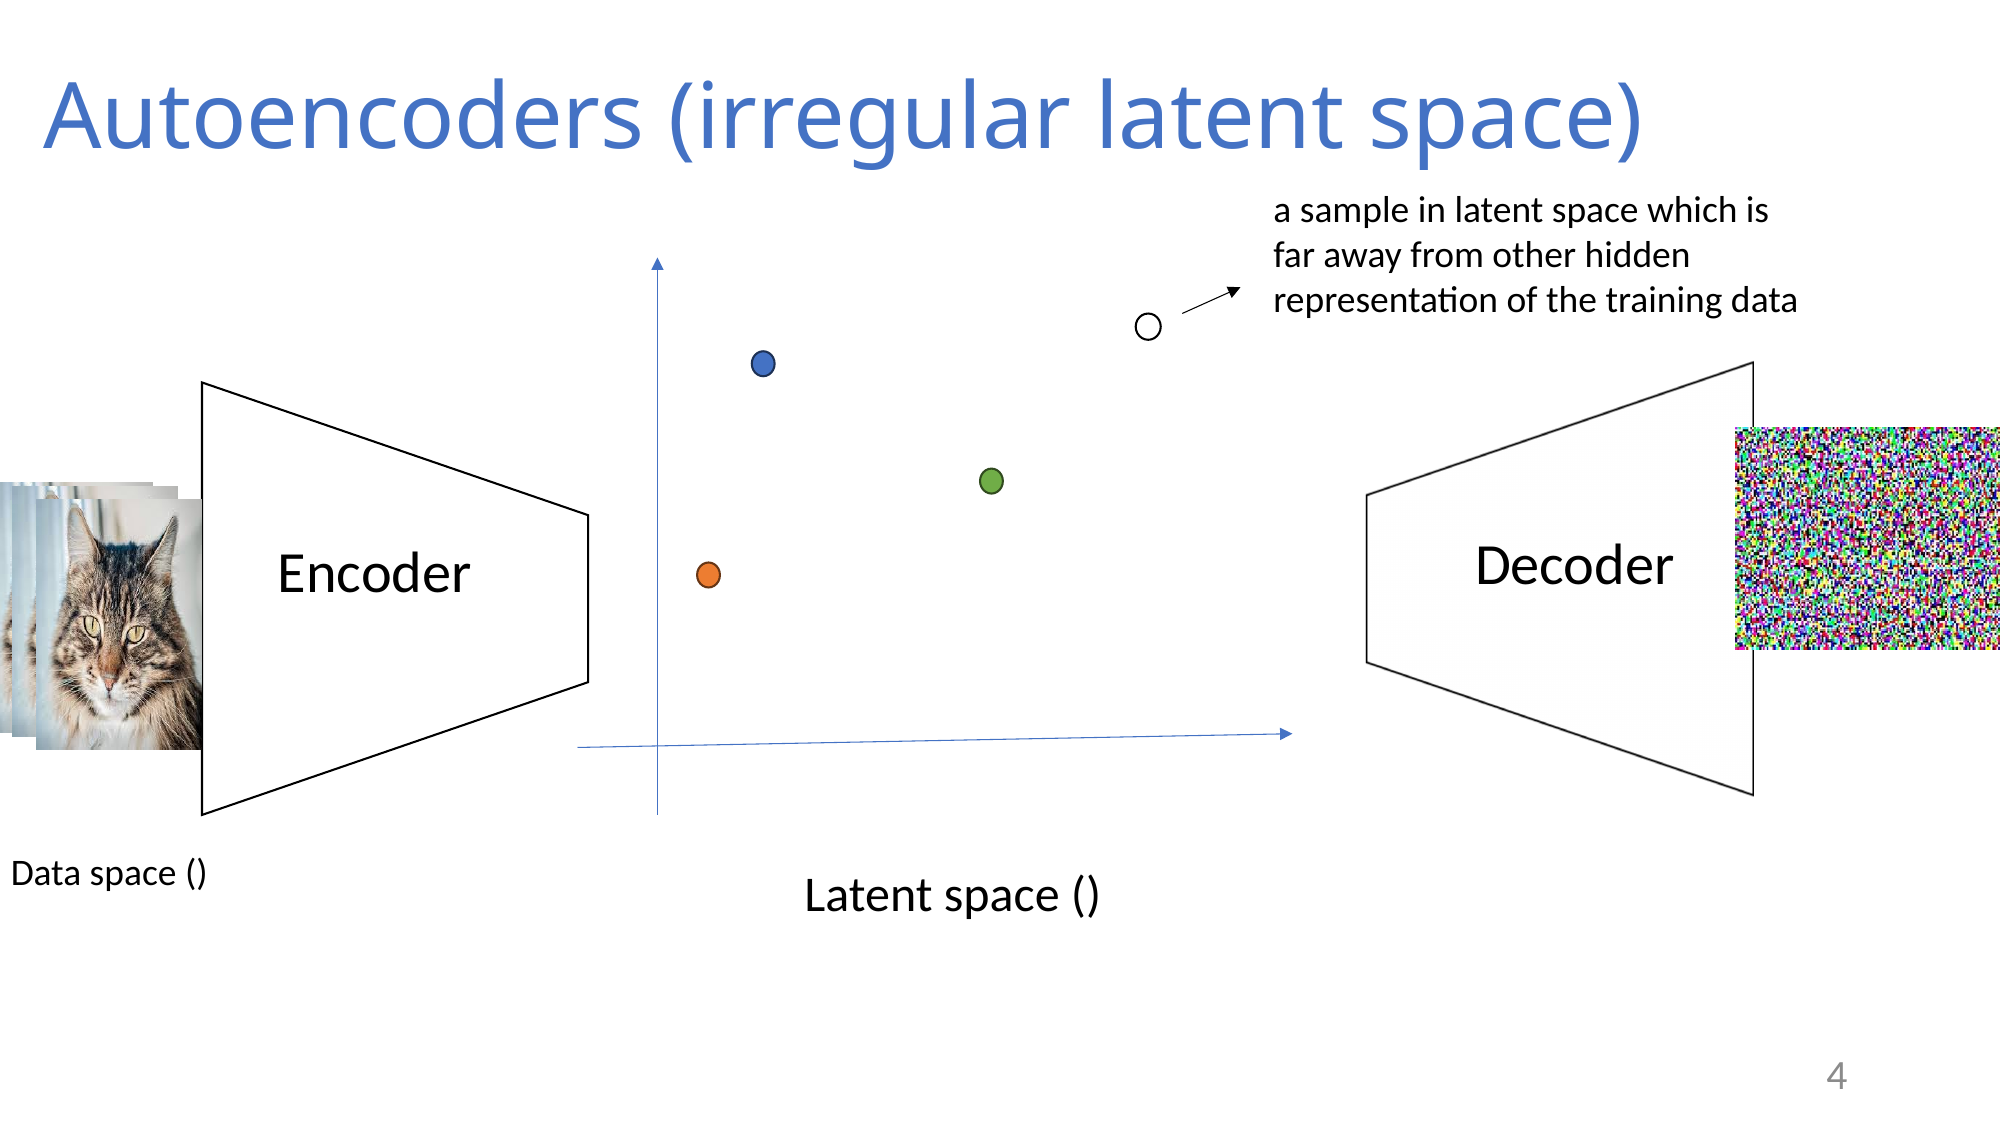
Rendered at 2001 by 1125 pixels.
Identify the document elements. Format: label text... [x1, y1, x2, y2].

text_box [978, 467, 1004, 495]
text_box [1182, 287, 1241, 314]
text_box [1134, 312, 1162, 341]
text_box [750, 350, 776, 378]
slide_number 3 [1753, 1042, 1863, 1103]
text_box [577, 733, 1293, 748]
title Autoencoders (irregular latent space) [28, 10, 1754, 228]
text_box [200, 380, 590, 817]
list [1365, 360, 1754, 797]
text_box a sample in latent space which is far away from other hidden representation of the training data [1258, 177, 1817, 327]
picture [0, 482, 202, 750]
text_box [696, 561, 721, 589]
picture [1735, 427, 2000, 650]
